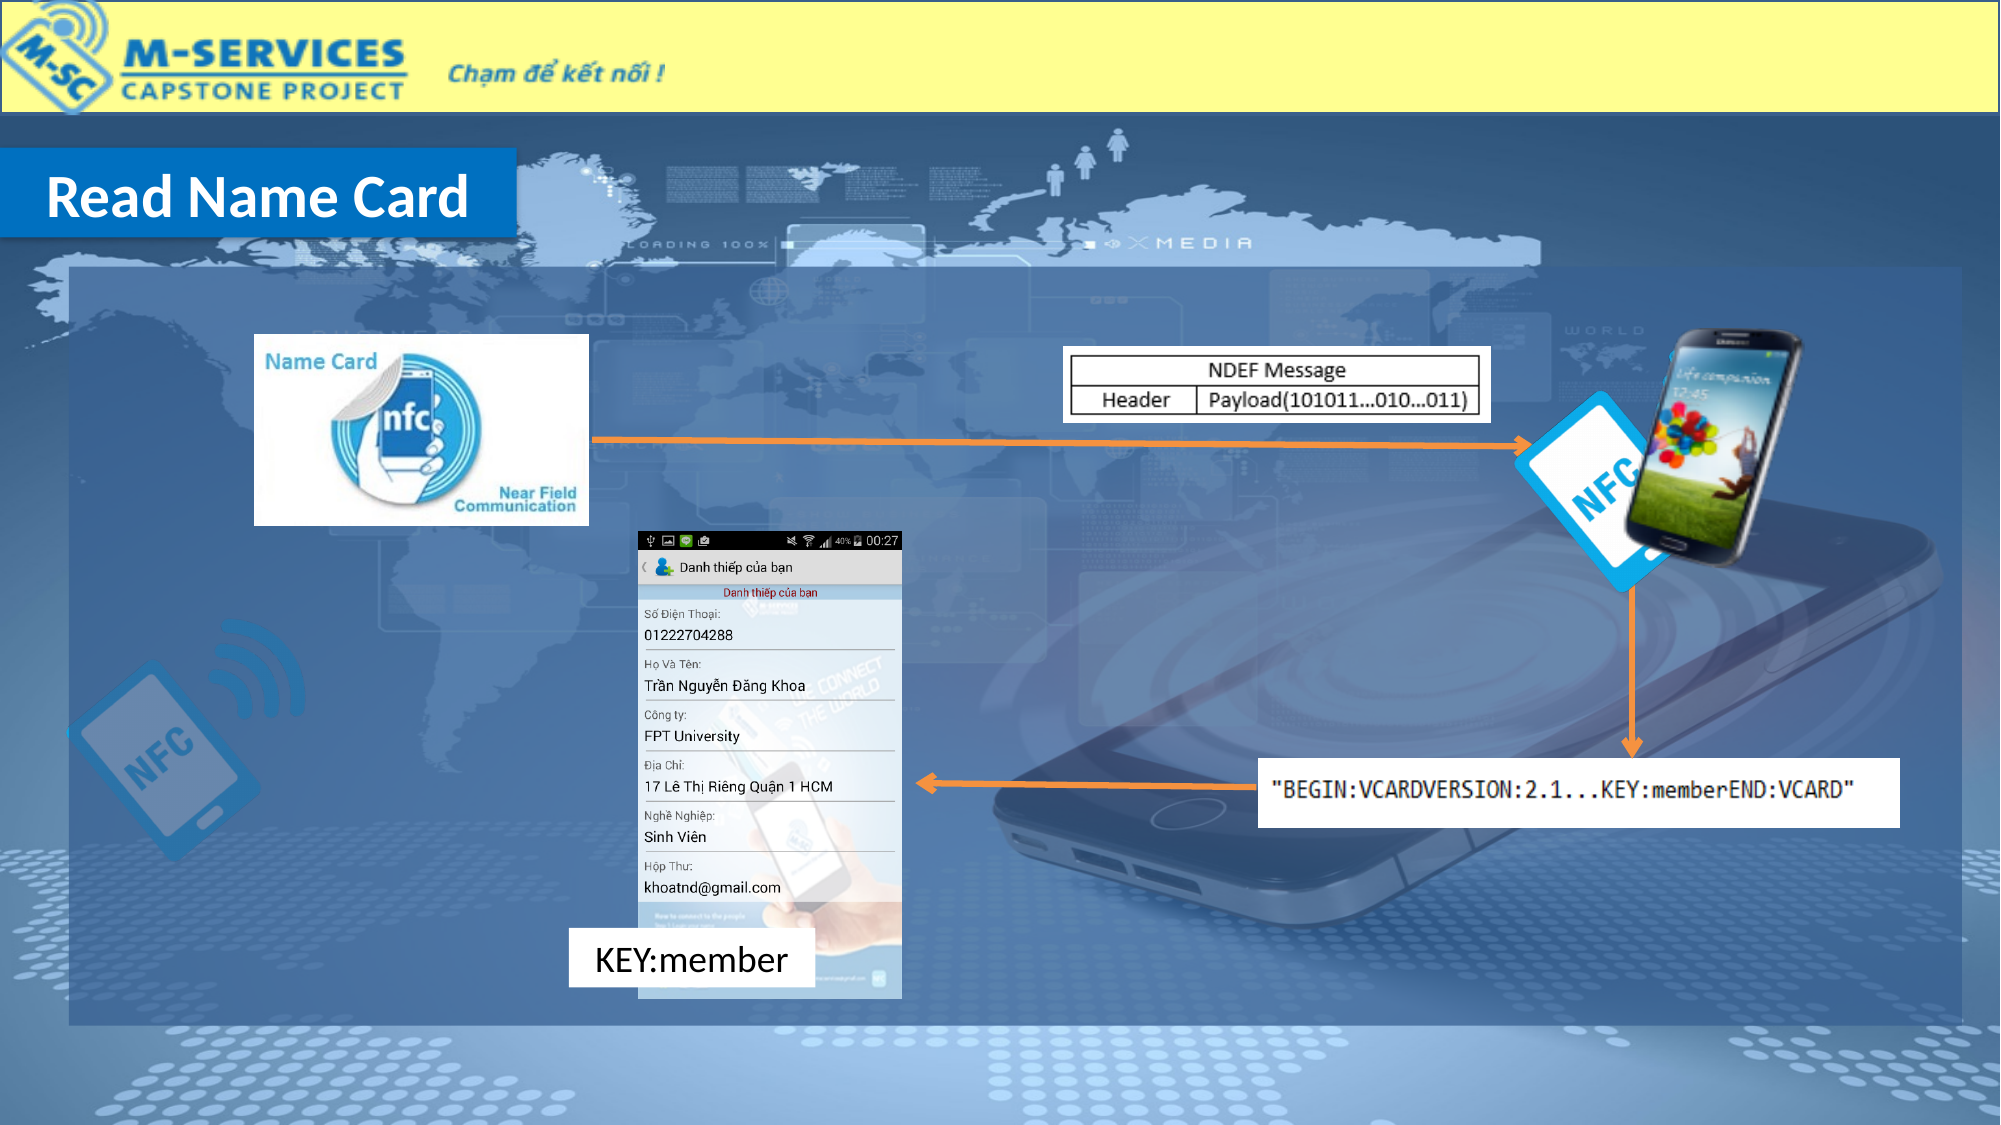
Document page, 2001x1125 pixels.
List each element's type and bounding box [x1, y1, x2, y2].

text_box [0, 0, 2000, 1125]
picture [1063, 345, 1491, 423]
picture [1501, 318, 1875, 595]
picture [1258, 758, 1901, 829]
picture [254, 334, 589, 526]
list [638, 530, 903, 1000]
text_box [914, 782, 1253, 788]
text_box [593, 439, 1496, 447]
